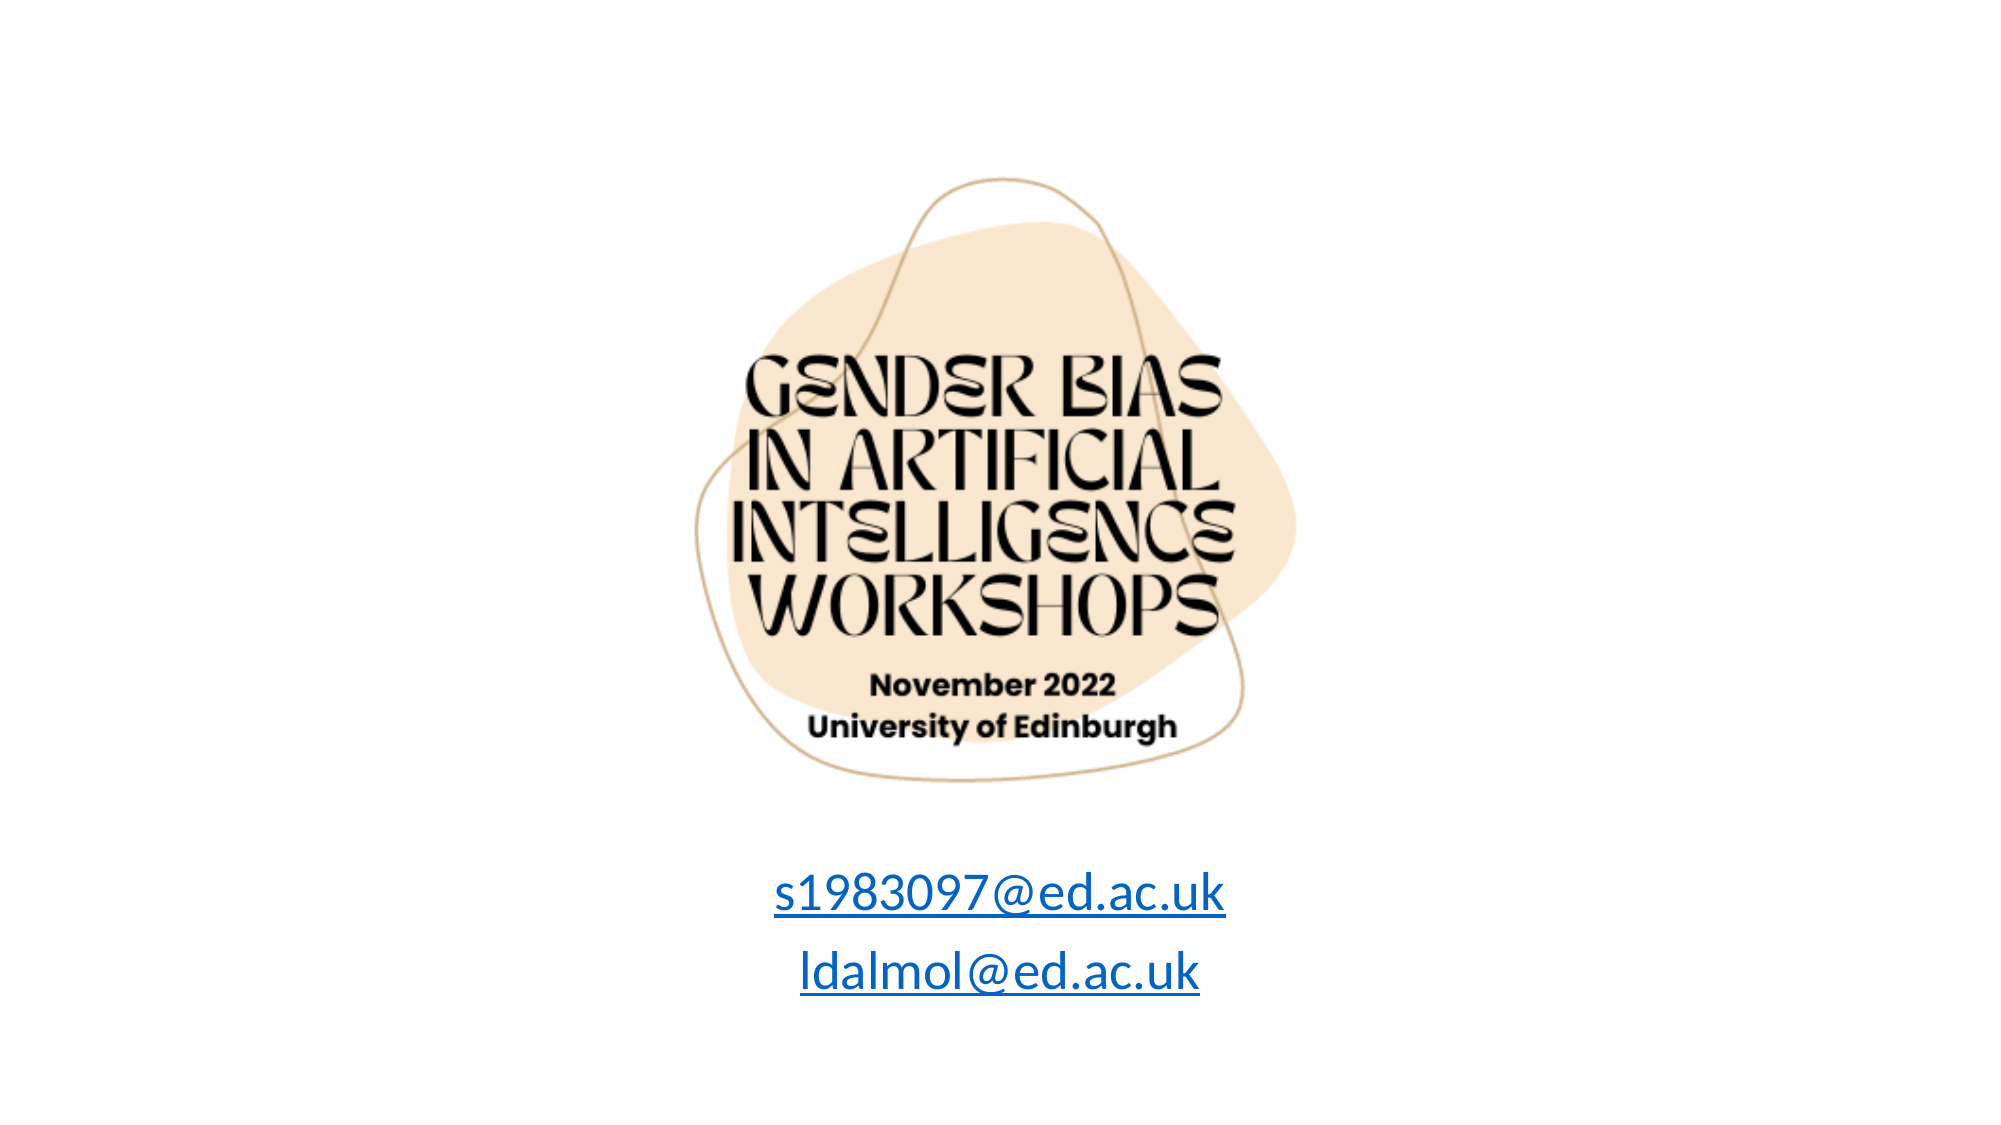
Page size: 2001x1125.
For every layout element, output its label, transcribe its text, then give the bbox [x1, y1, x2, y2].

text_box s1983097@ed.ac.uk ldalmol@ed.ac.uk [137, 299, 1863, 1014]
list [646, 160, 1354, 811]
